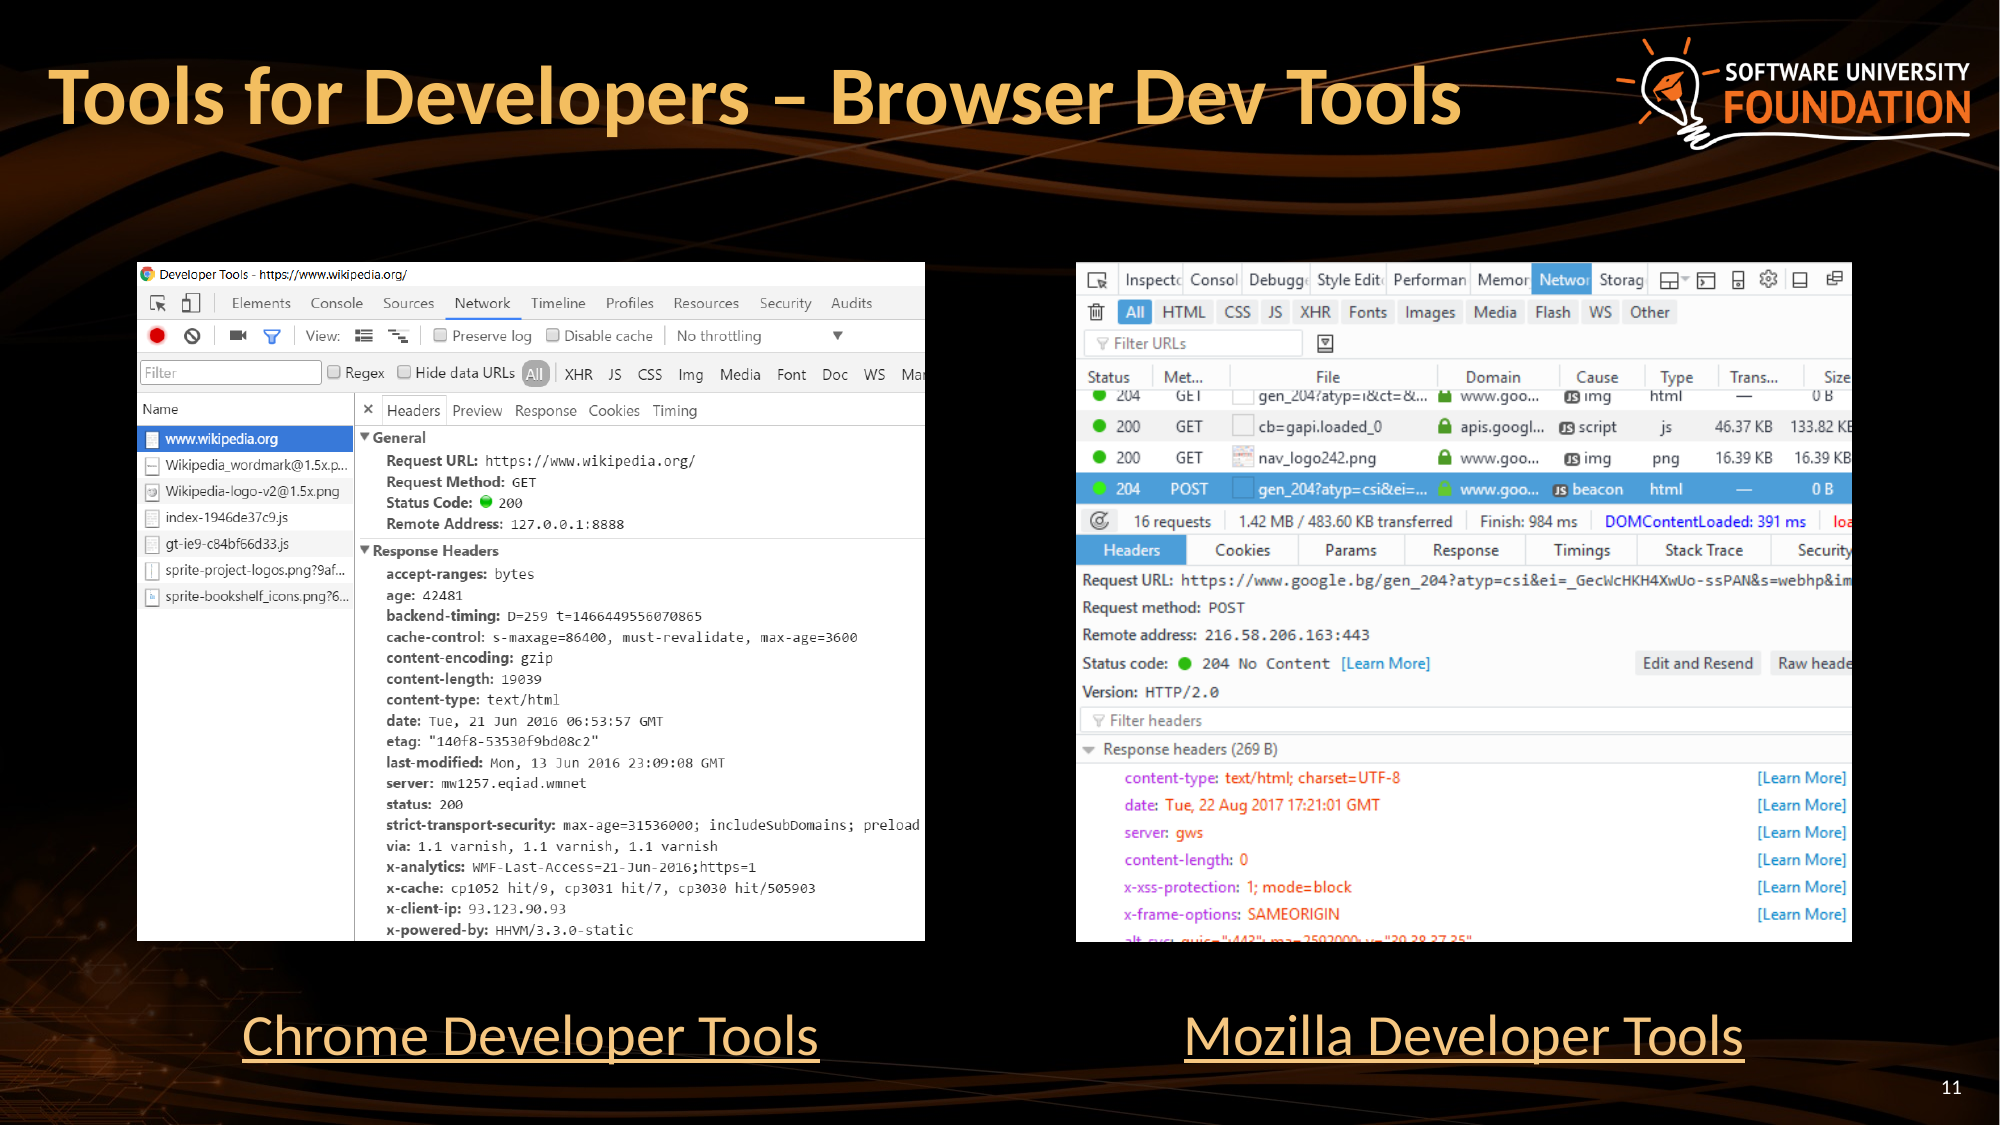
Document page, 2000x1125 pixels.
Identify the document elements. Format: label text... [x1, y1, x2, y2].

text_box Mozilla Developer Tools [1012, 989, 1917, 1074]
title Tools for Developers – Browser Dev Tools [30, 6, 1602, 189]
slide_number 11 [1897, 1070, 1968, 1103]
picture [0, 0, 2000, 1125]
text_box Chrome Developer Tools [87, 989, 975, 1074]
